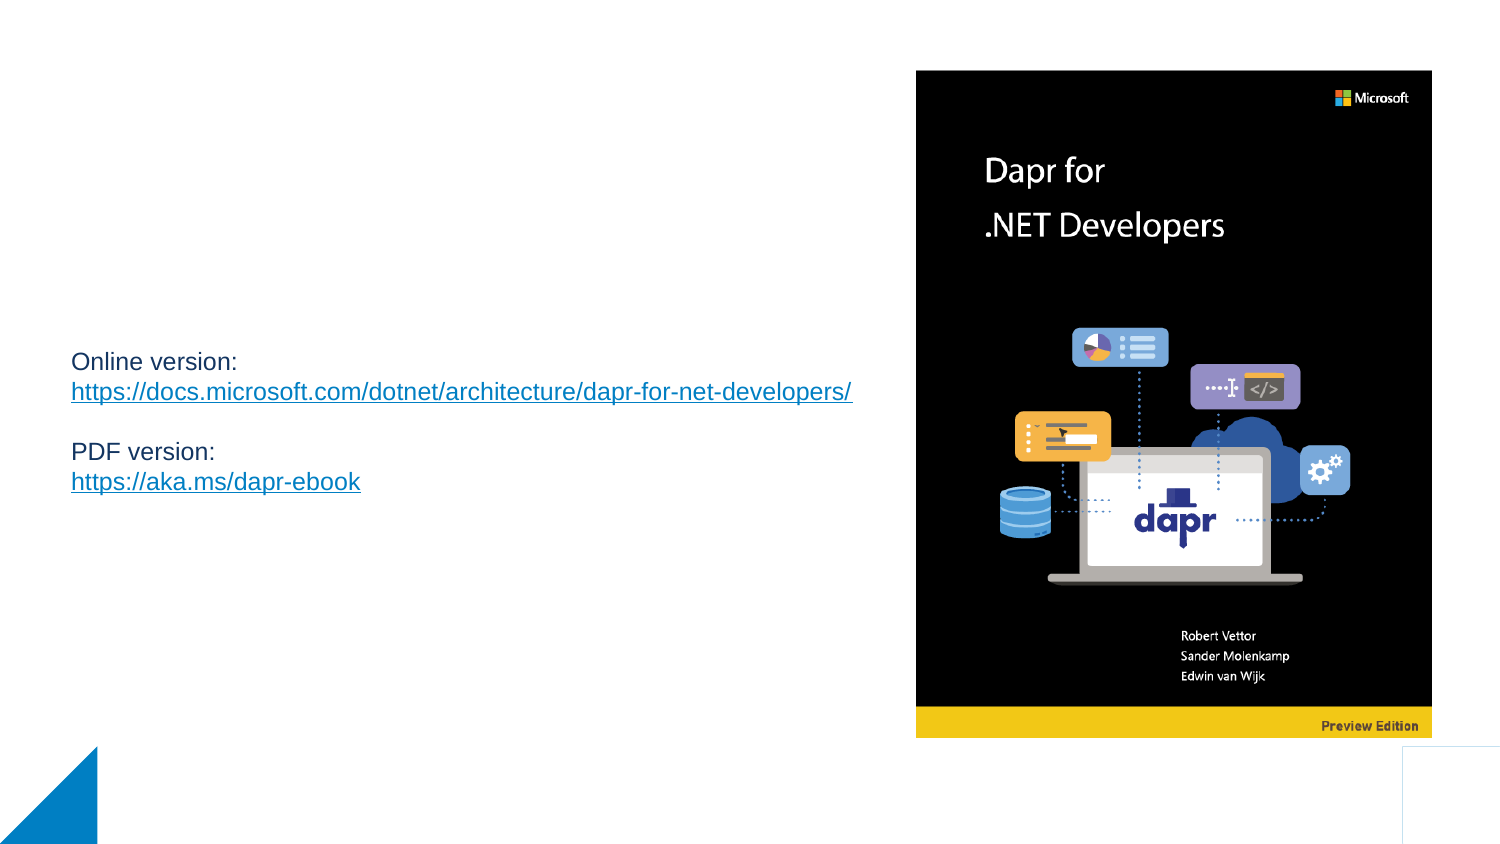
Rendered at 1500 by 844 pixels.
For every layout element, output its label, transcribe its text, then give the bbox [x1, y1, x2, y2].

picture [916, 70, 1432, 738]
text_box Online version: https://docs.microsoft.com/dotnet/architecture/dapr-for-net-developers/ PDF version: https://aka.ms/dapr-ebook [56, 338, 869, 503]
